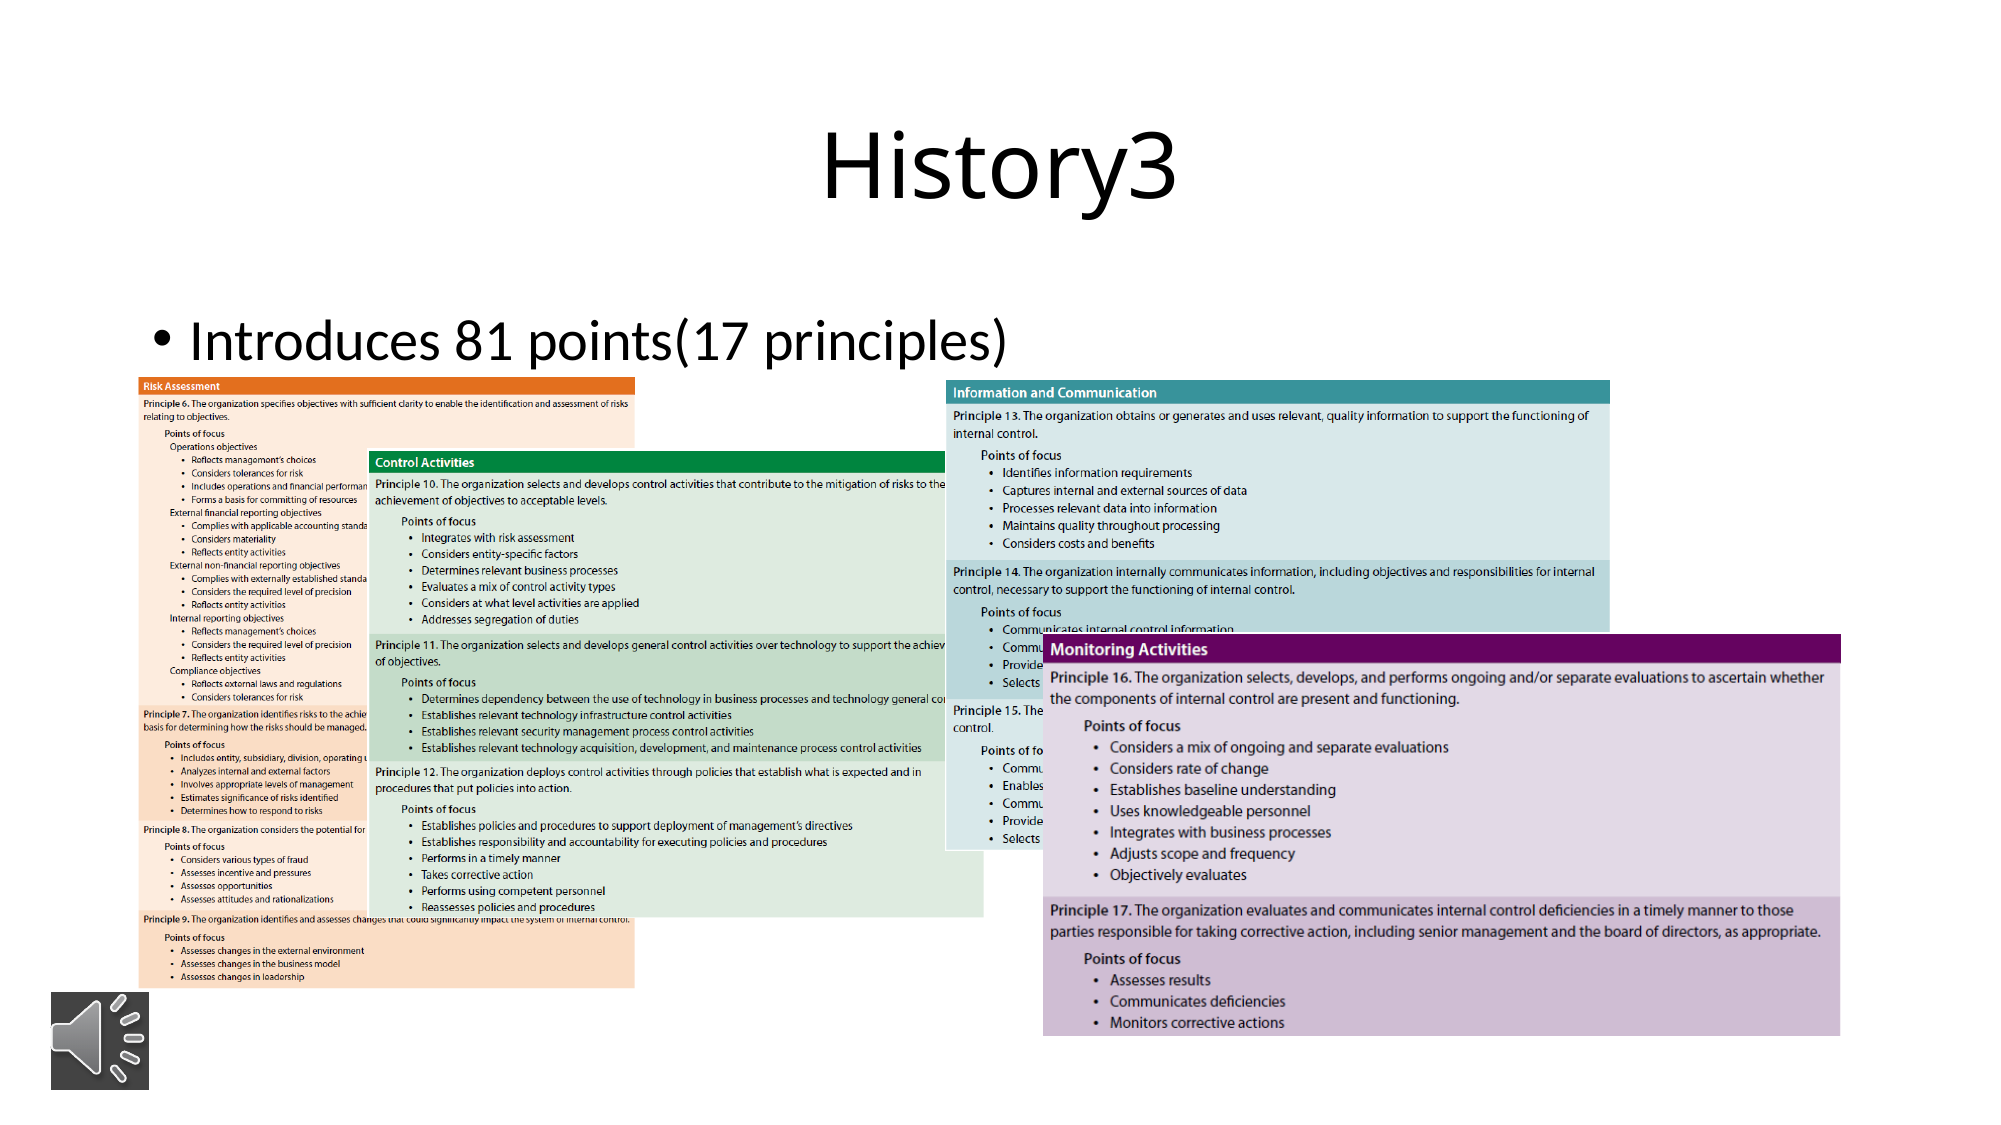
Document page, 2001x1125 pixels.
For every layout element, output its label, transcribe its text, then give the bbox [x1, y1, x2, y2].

list Introduces 81 points(17 principles) [137, 302, 1863, 1017]
picture [49, 991, 150, 1092]
picture [137, 376, 1842, 1036]
title History3 [137, 59, 1863, 278]
